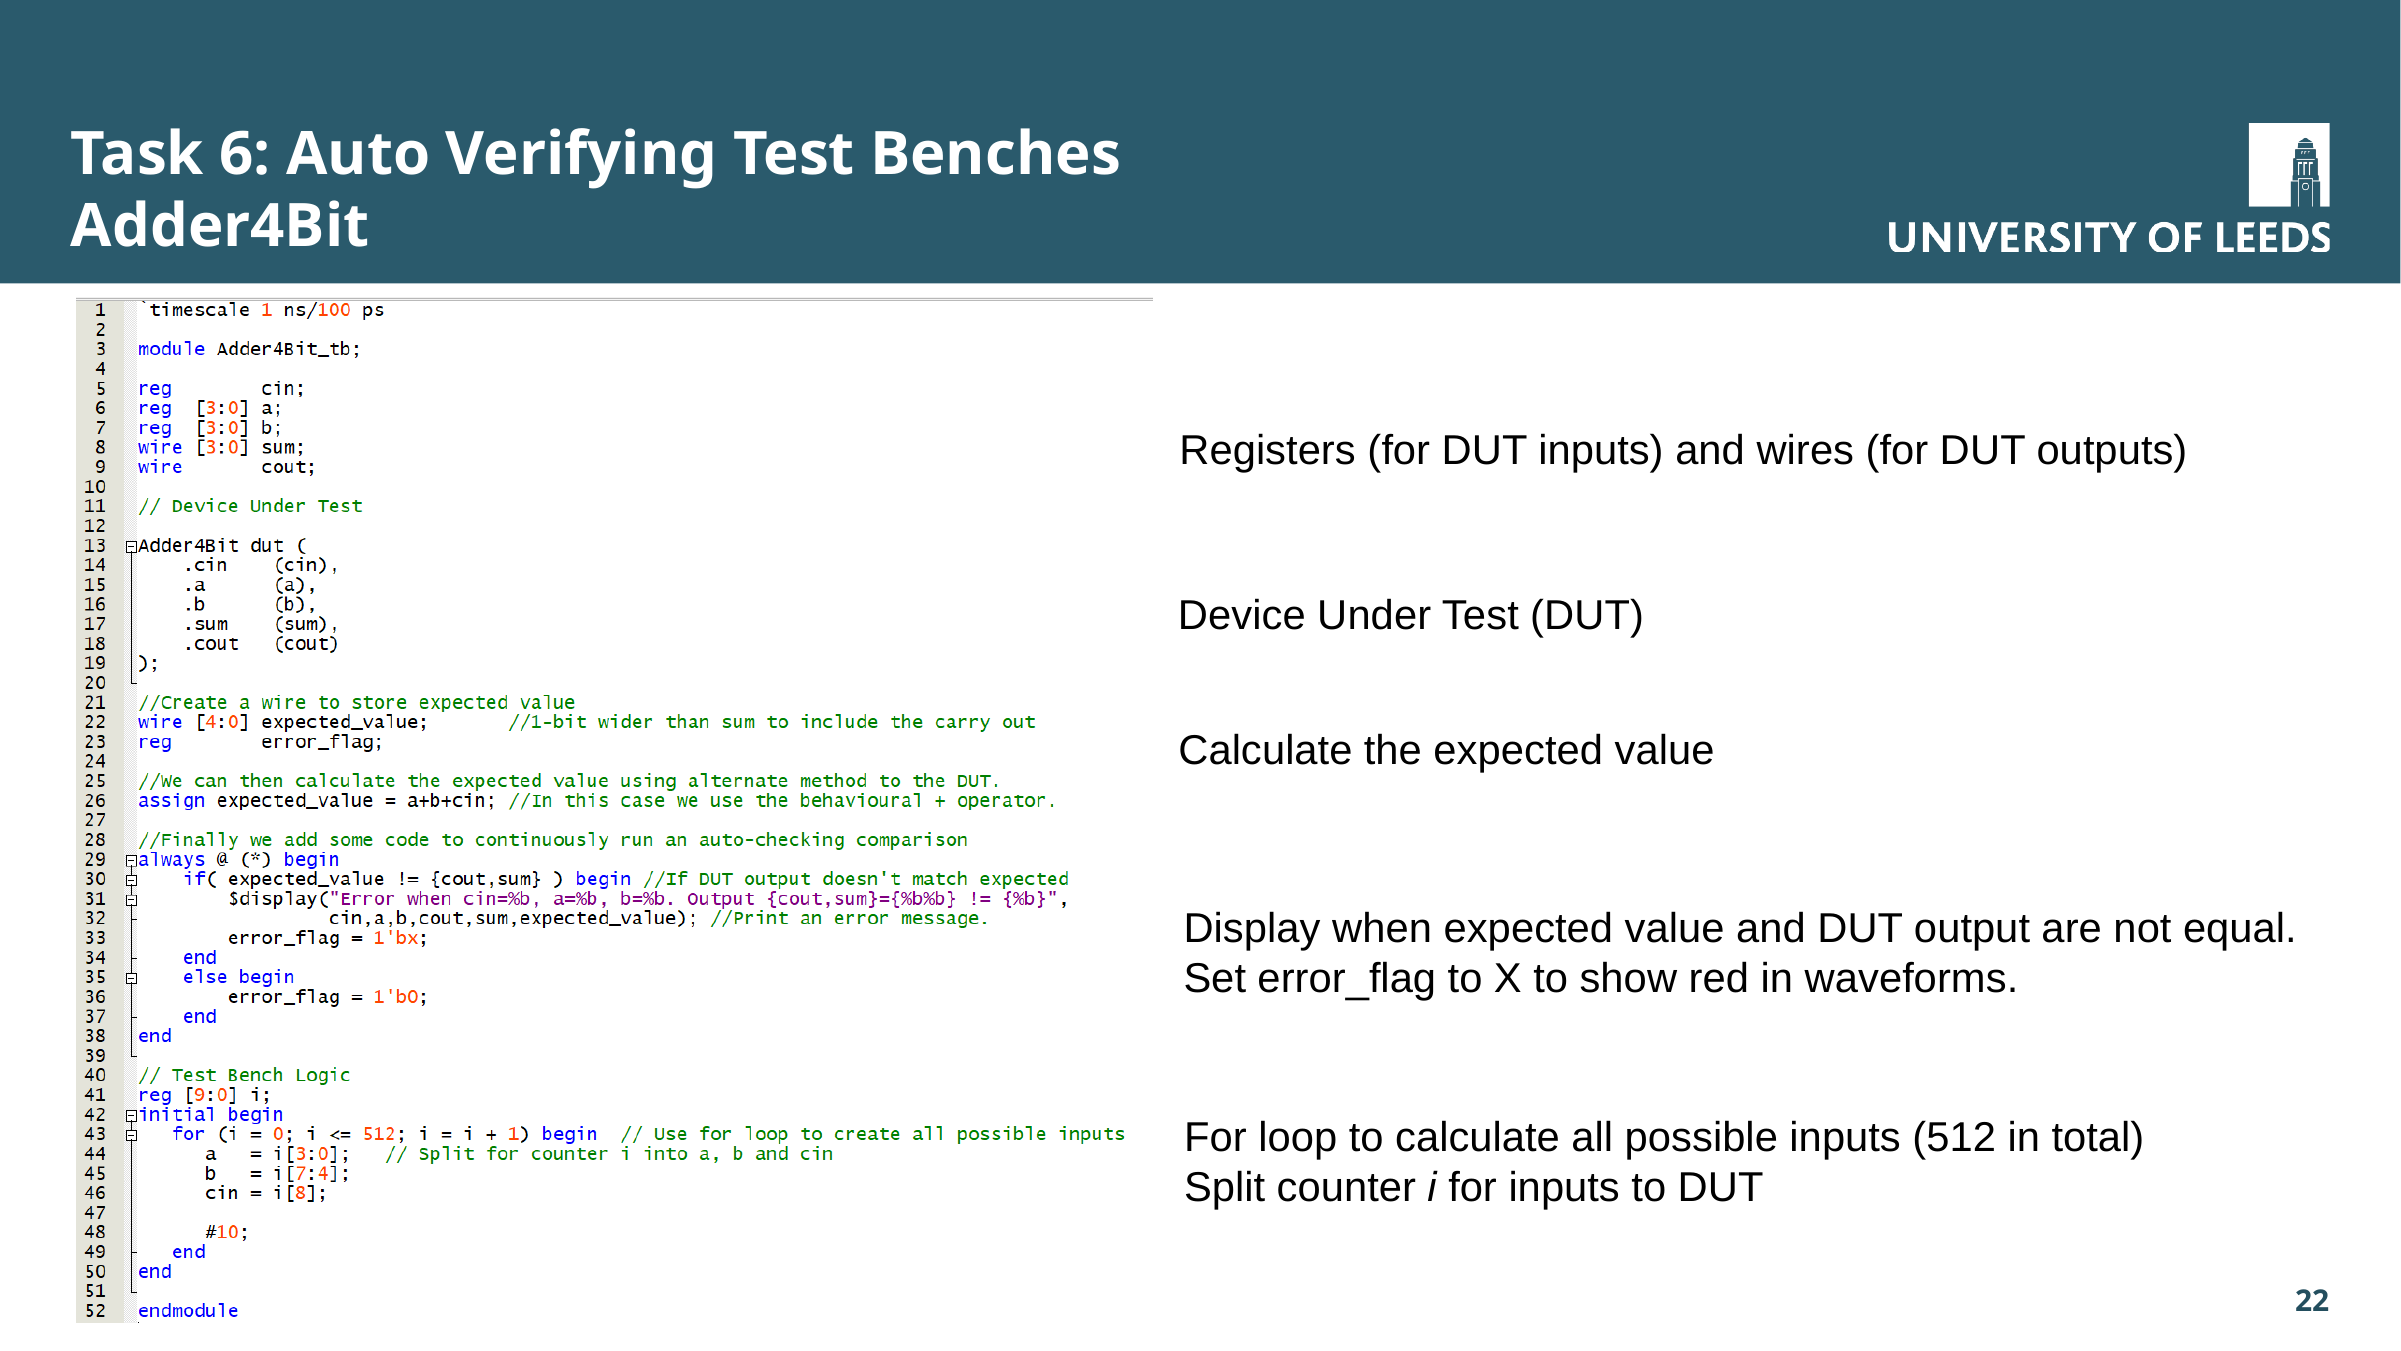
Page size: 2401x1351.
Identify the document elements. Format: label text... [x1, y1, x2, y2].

text_box Registers (for DUT inputs) and wires (for DUT outputs) [1164, 415, 2203, 481]
text_box Display when expected value and DUT output are not equal. Set error_flag to X to show red in waveforms. [1168, 892, 2313, 1008]
text_box Device Under Test (DUT) [1163, 580, 1660, 646]
title Task 6: Auto Verifying Test Benches Adder4Bit [70, 81, 1806, 259]
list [76, 297, 1153, 1323]
text_box For loop to calculate all possible inputs (512 in total) Split counter i for inputs to DUT [1169, 1102, 2160, 1218]
text_box Calculate the expected value [1163, 715, 1730, 781]
